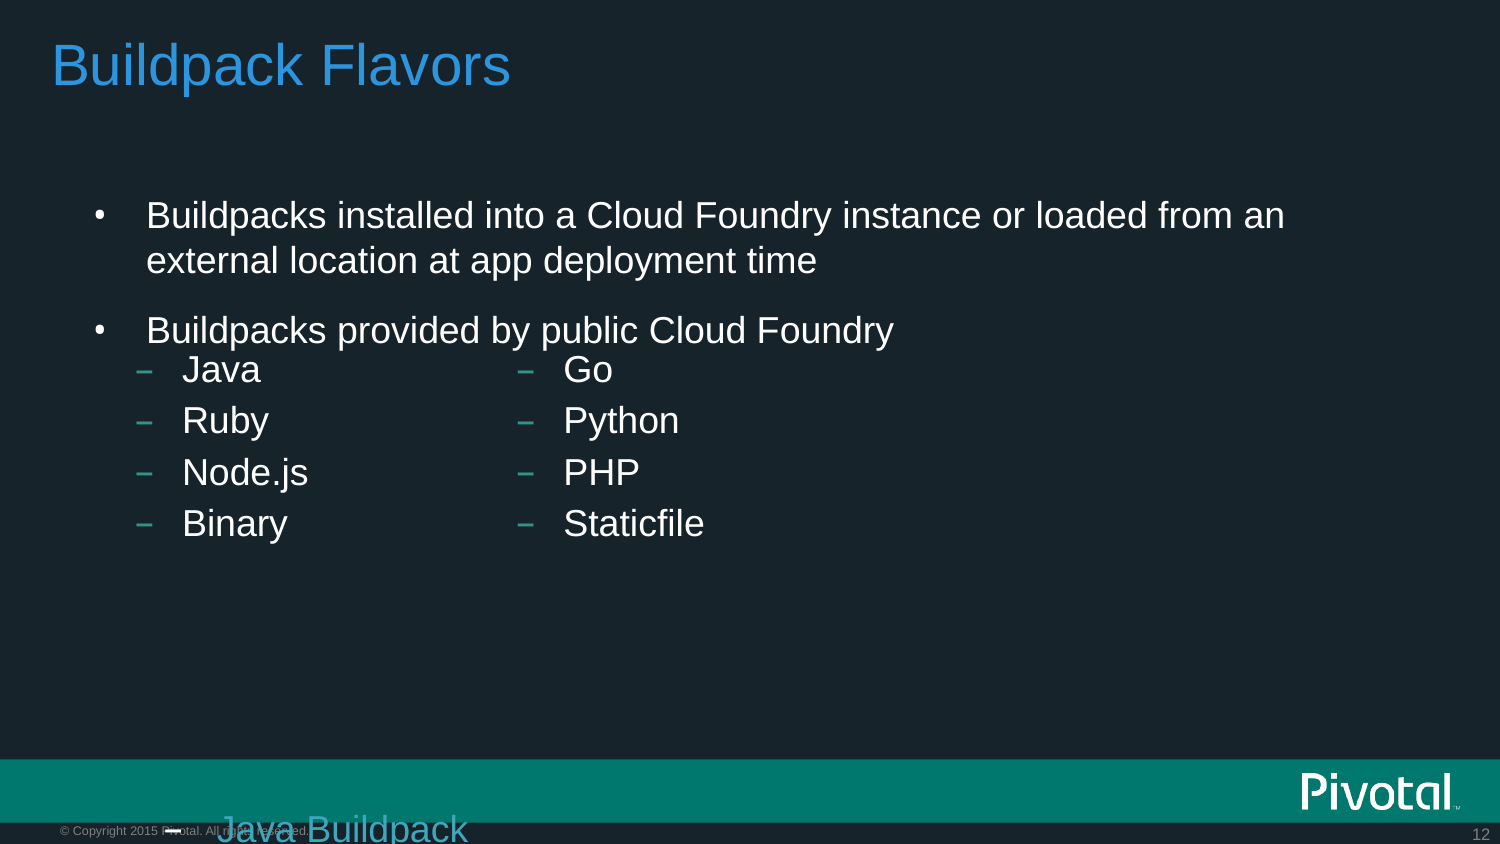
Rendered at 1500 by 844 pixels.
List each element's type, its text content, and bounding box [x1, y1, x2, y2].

text_box Buildpack Flavors [36, 27, 1416, 130]
list Buildpacks installed into a Cloud Foundry instance or loaded from an external location at app deployment time Buildpacks provided by public Cloud Foundry Java Buildpack Cloud Foundry Community Buildpack Write you own [60, 176, 1440, 732]
text_box Java Ruby Node.js Binary [60, 345, 550, 530]
text_box Go Python PHP Staticfile [550, 345, 932, 530]
picture [1302, 773, 1460, 810]
